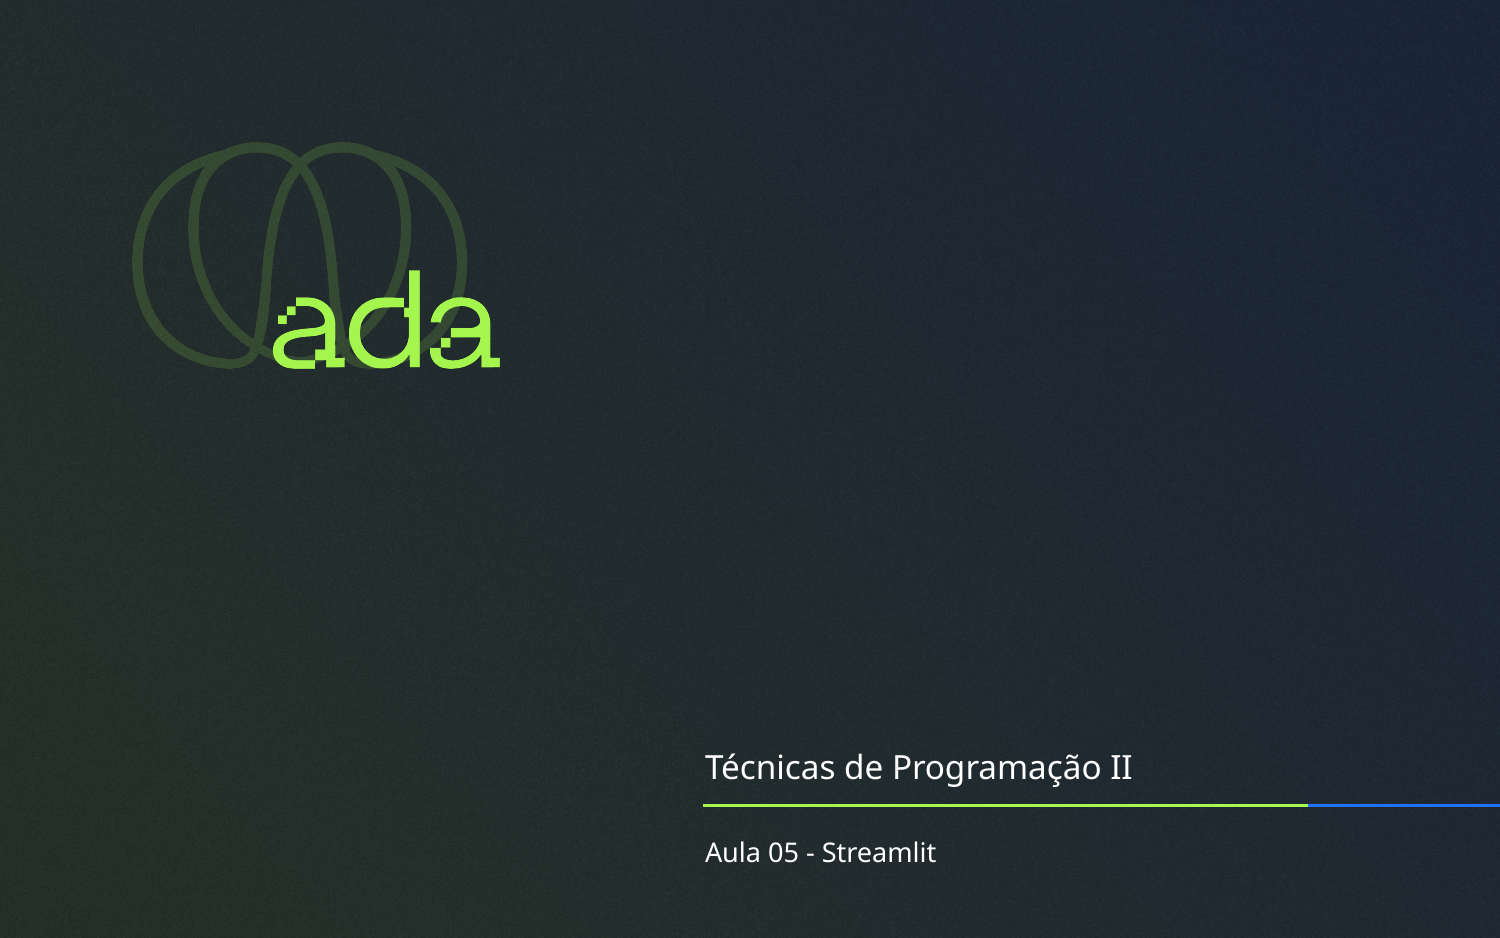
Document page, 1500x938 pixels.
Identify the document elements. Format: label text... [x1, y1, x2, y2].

text_box Técnicas de Programação II [690, 731, 1151, 802]
picture [0, 0, 1500, 938]
text_box Aula 05 - Streamlit [690, 820, 1363, 883]
